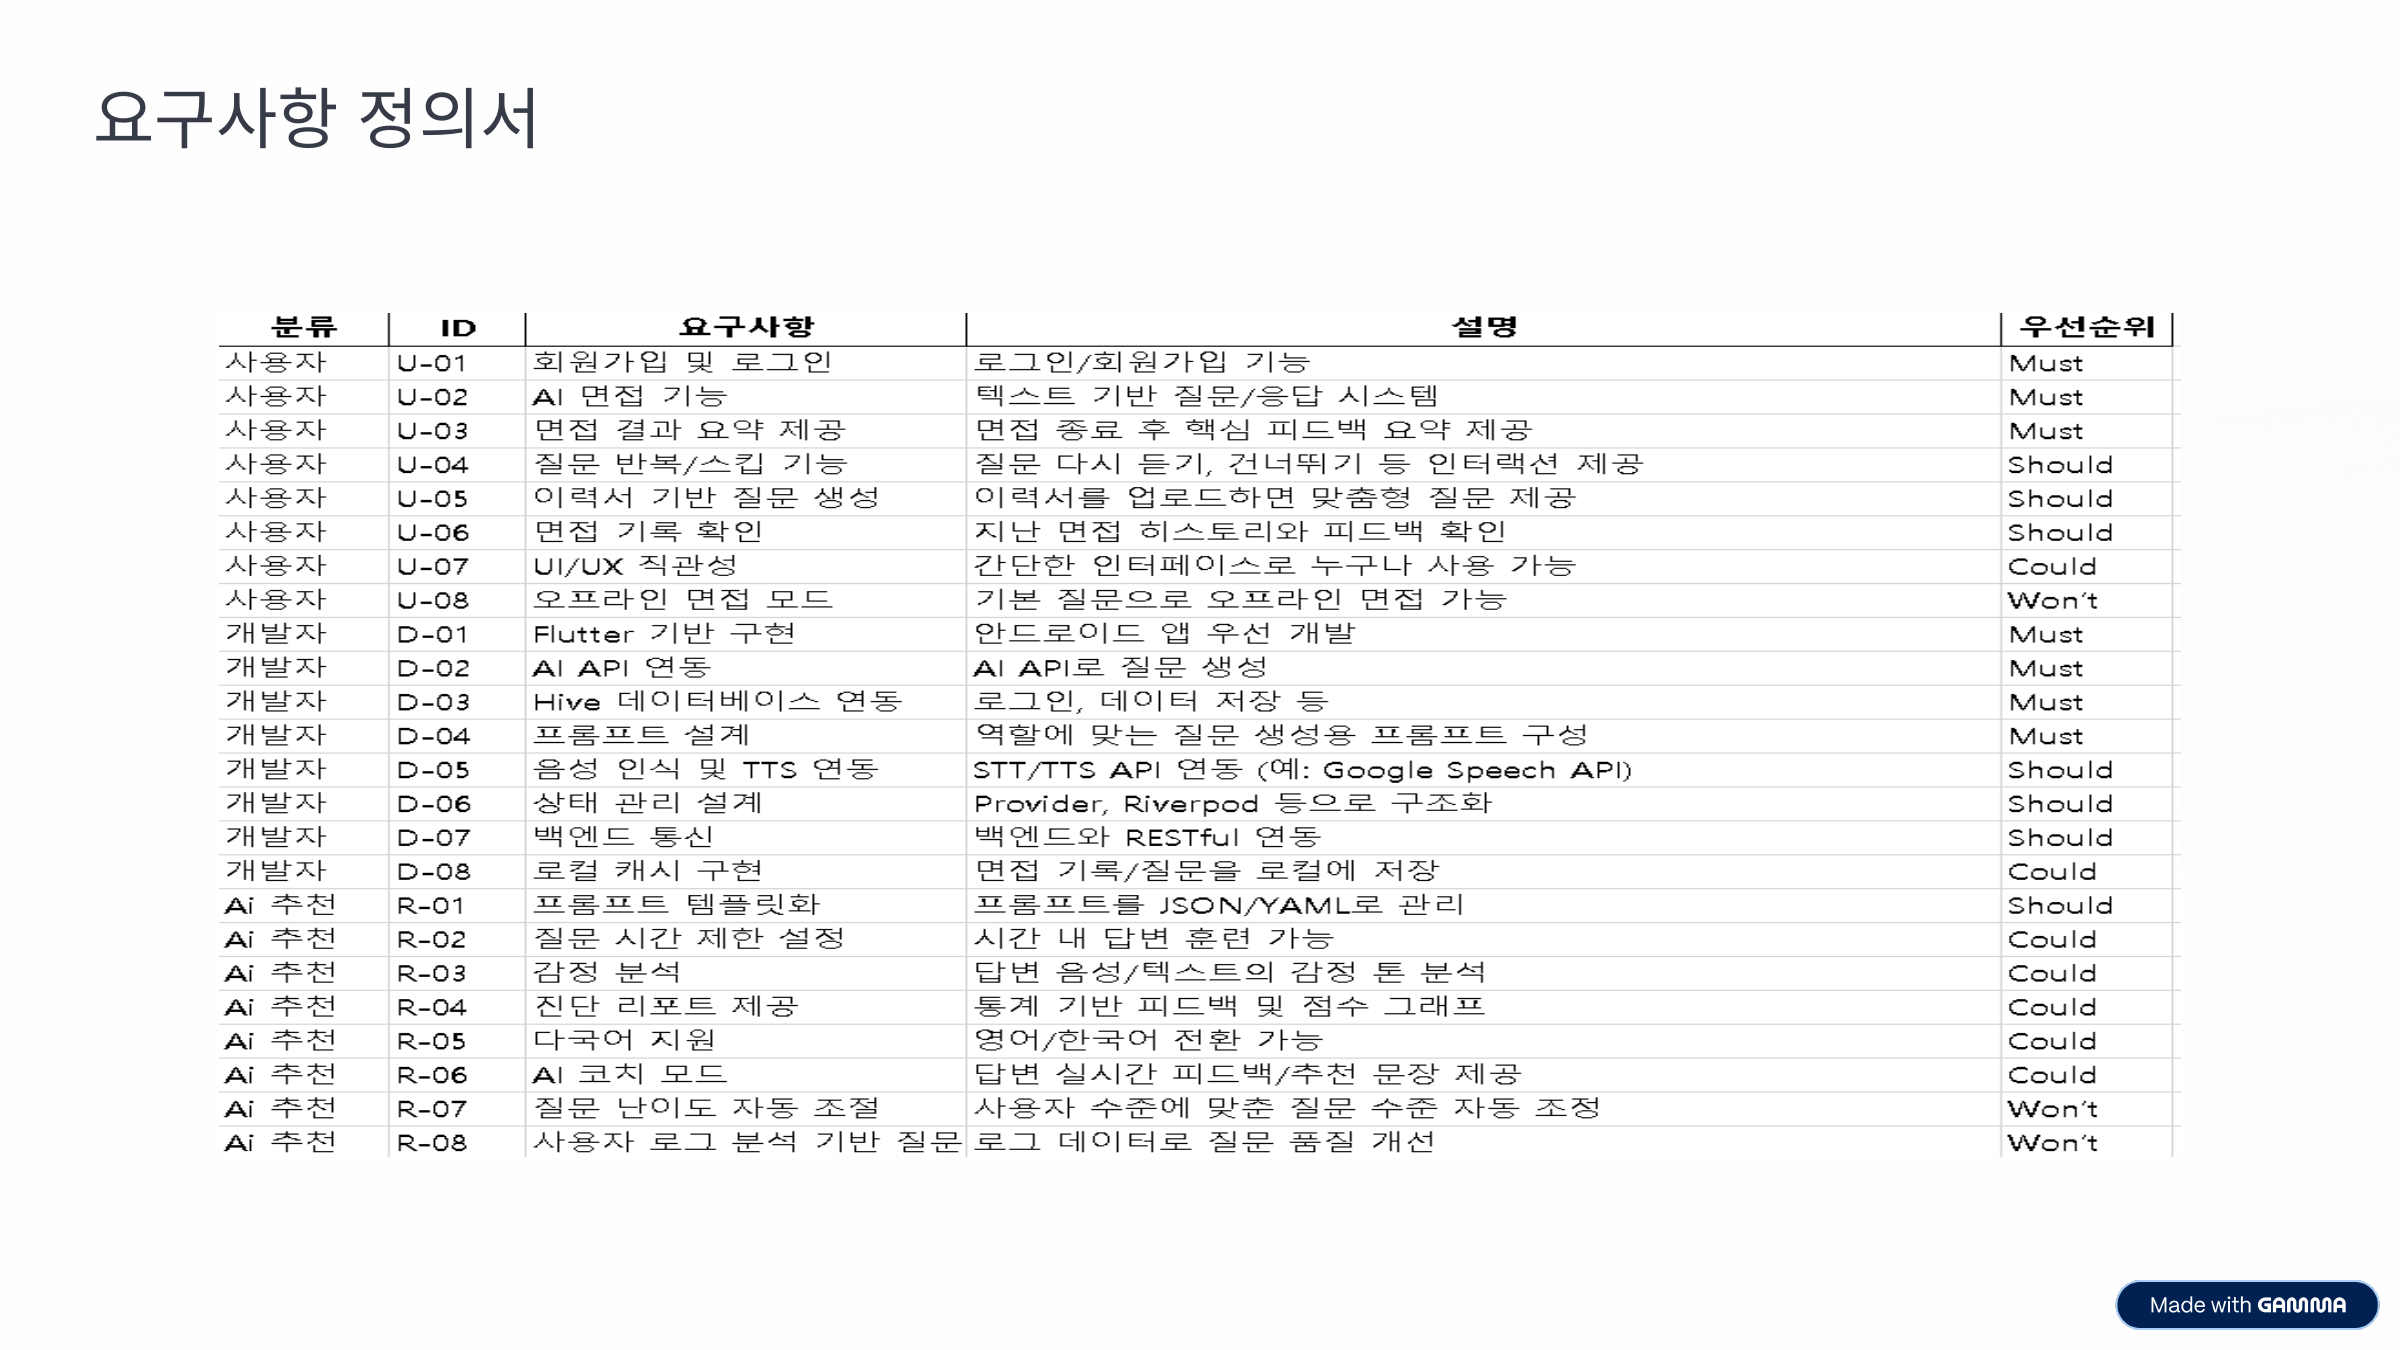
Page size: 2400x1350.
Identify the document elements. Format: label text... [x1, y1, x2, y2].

picture [2106, 1271, 2389, 1339]
text_box 요구사항 정의서 [93, 73, 883, 157]
picture [219, 313, 2181, 1157]
